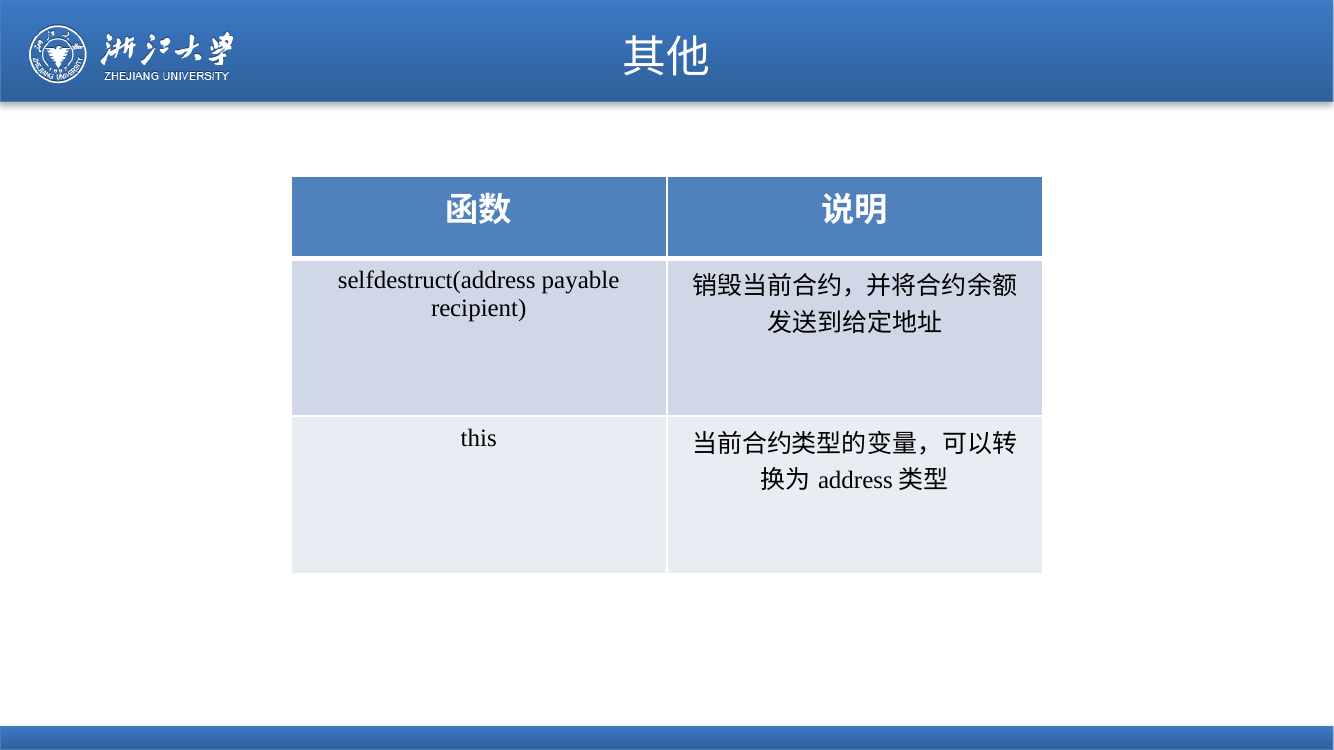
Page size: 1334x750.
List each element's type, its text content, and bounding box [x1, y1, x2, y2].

table_cell this [292, 417, 666, 573]
table_header 函数 [292, 177, 666, 256]
table_header 说明 [668, 177, 1042, 256]
table_cell 销毁当前合约，并将合约余额发送到给定地址 [668, 261, 1042, 415]
table_cell 当前合约类型的变量，可以转换为address类型 [668, 417, 1042, 573]
title 其他 [0, 19, 1334, 91]
table_cell selfdestruct(address payable recipient) [292, 261, 666, 415]
